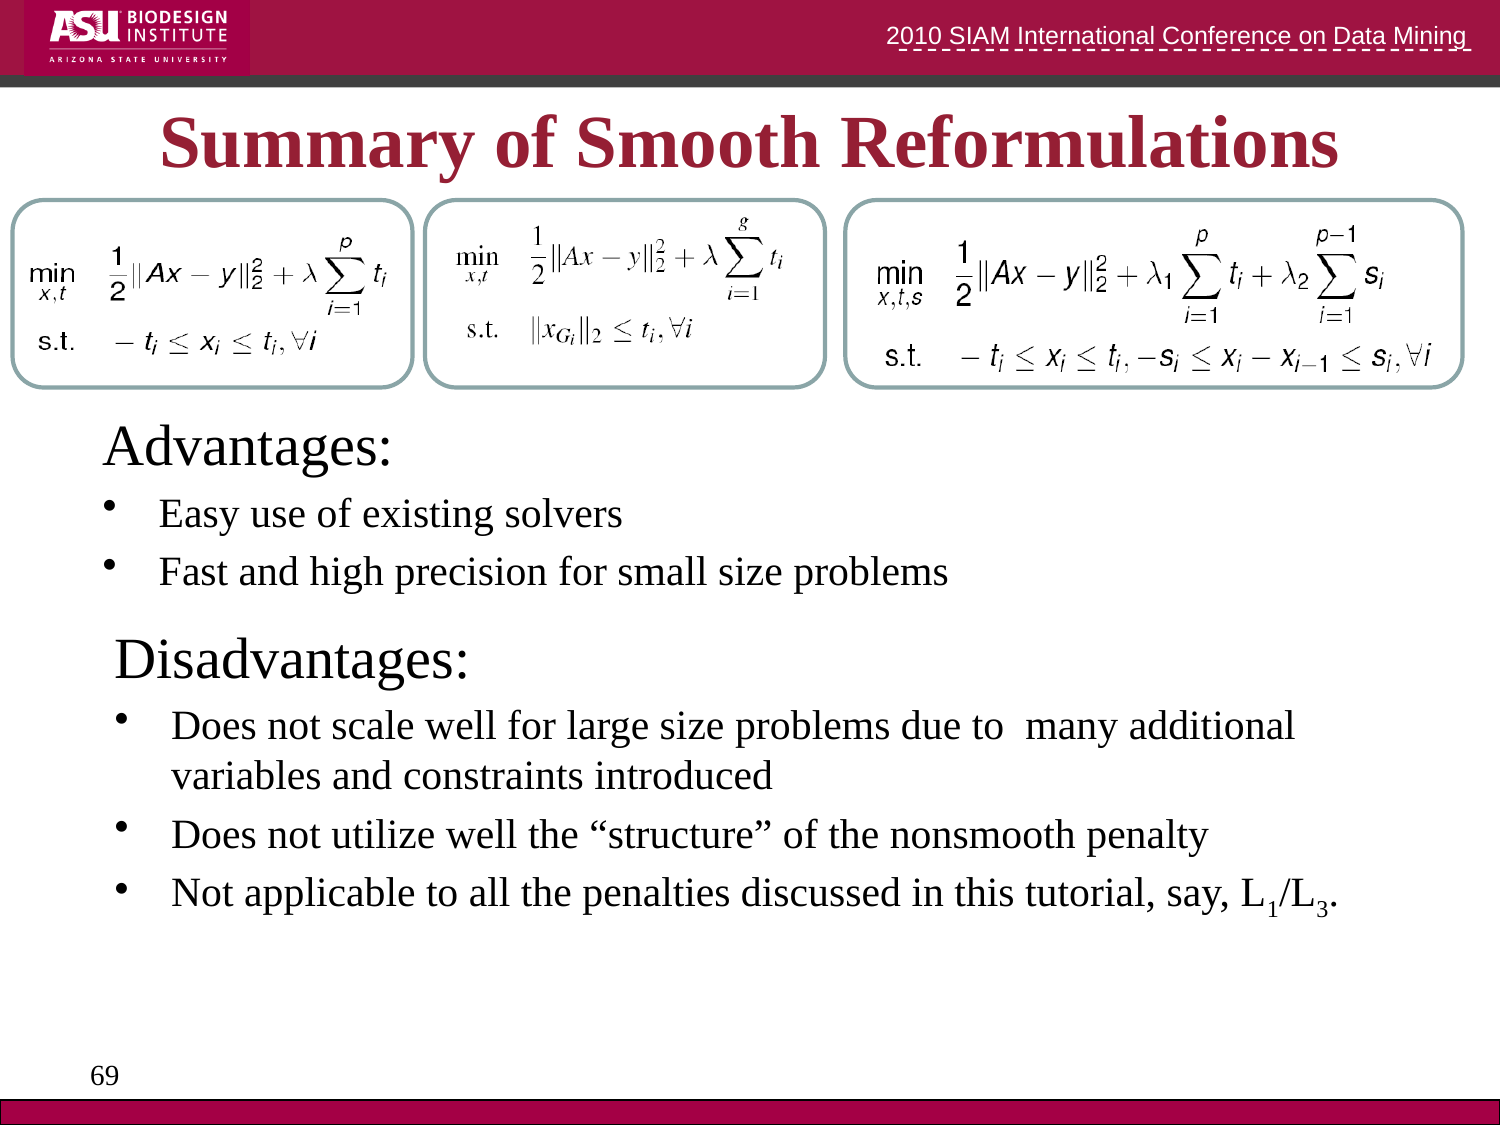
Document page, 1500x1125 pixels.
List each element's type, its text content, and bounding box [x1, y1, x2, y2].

picture [437, 212, 801, 352]
picture [24, 0, 250, 76]
picture [862, 211, 1438, 388]
text_box [422, 197, 828, 390]
text_box [843, 197, 1465, 388]
list Advantages: Easy use of existing solvers Fast and high precision for small size problems [87, 399, 1426, 638]
text_box Disadvantages: Does not scale well for large size problems due to many additional variables and constraints introduced Does not utilize well the “structure” of the nonsmooth penalty Not applicable to all the penalties discussed in this tutorial, say, L1/L3. [99, 612, 1438, 988]
title Summary of Smooth Reformulations [74, 87, 1426, 188]
slide_number 69 [74, 1048, 251, 1102]
picture [12, 224, 413, 373]
text_box [11, 197, 415, 227]
text_box [22, 382, 403, 390]
